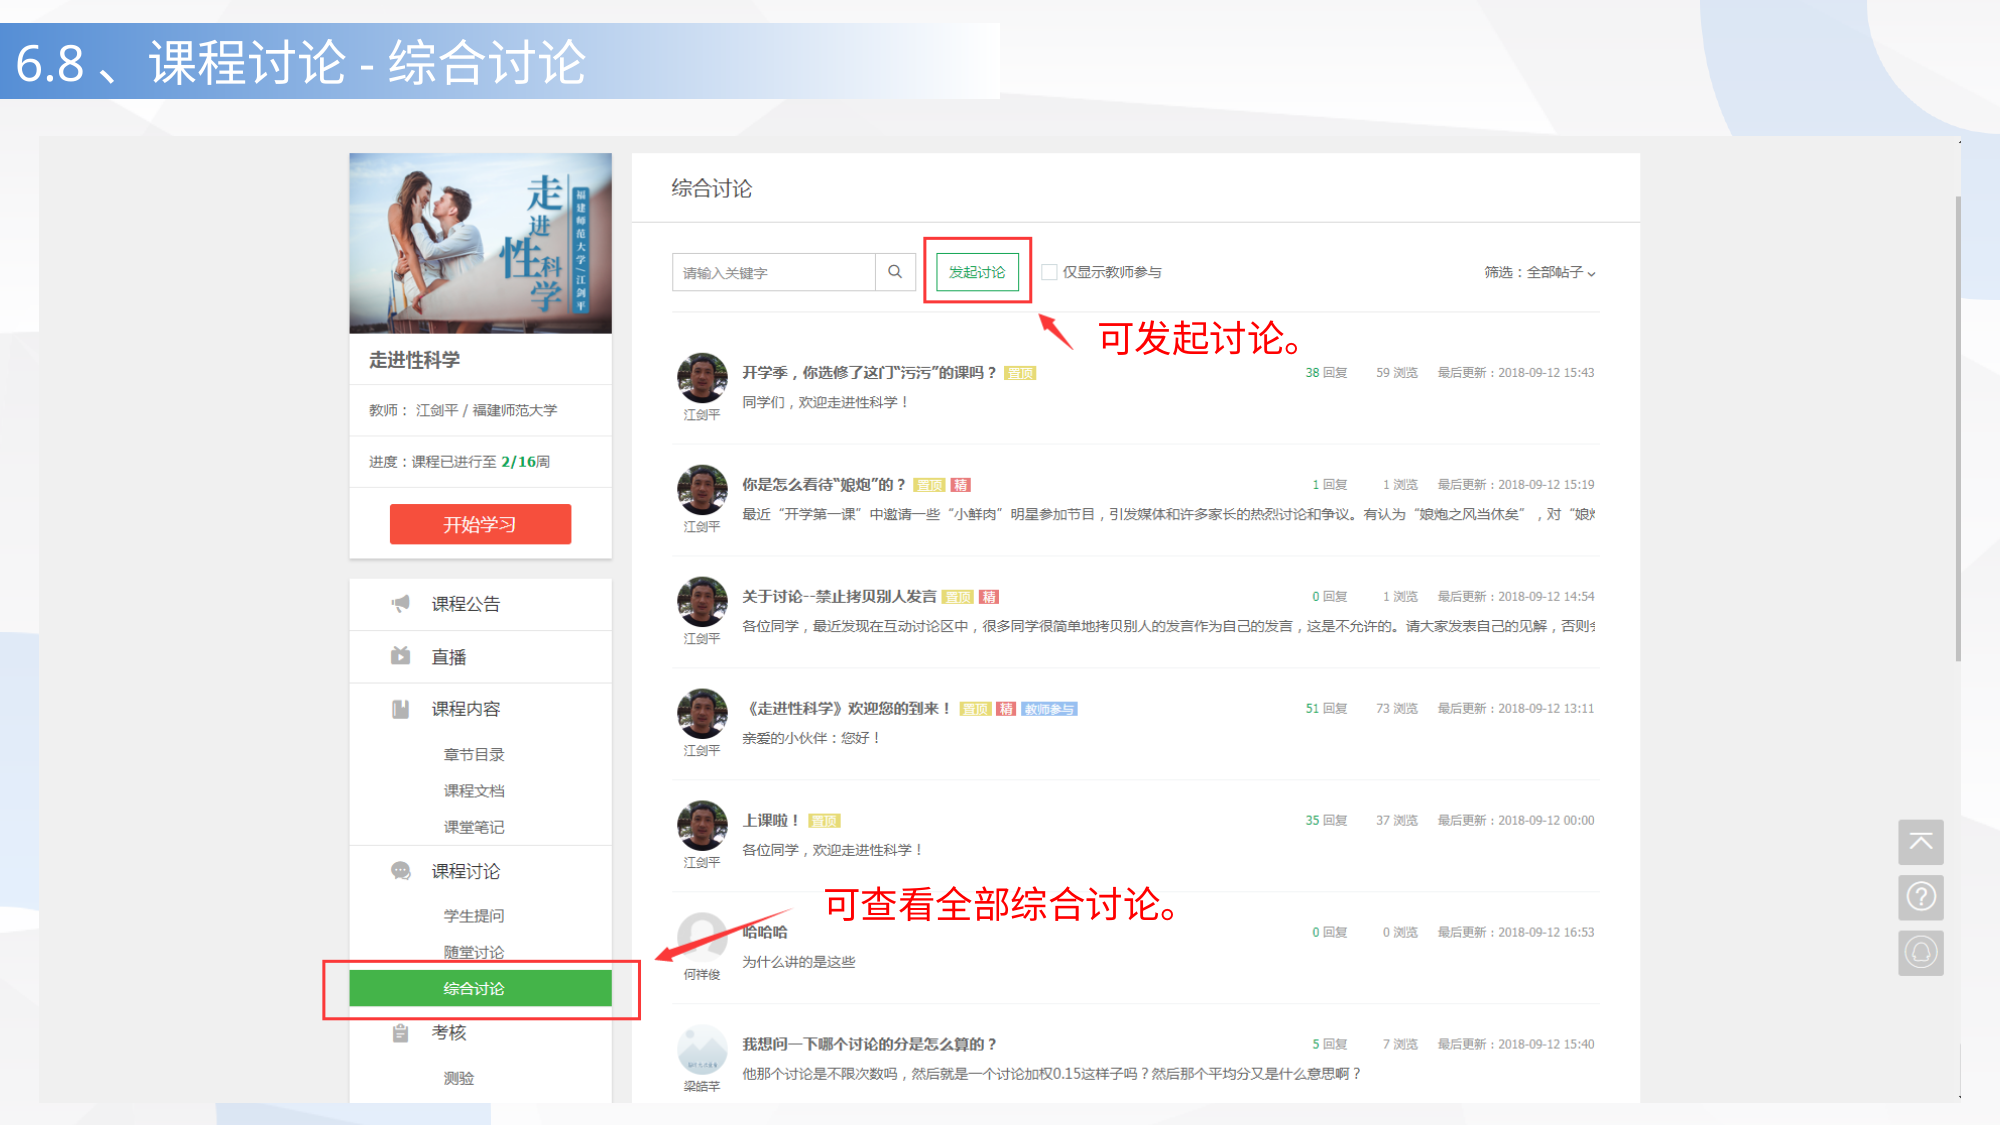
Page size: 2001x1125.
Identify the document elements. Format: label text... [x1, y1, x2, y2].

text_box 6.8、课程讨论-综合讨论 [0, 23, 1000, 99]
picture [0, 0, 2000, 1125]
